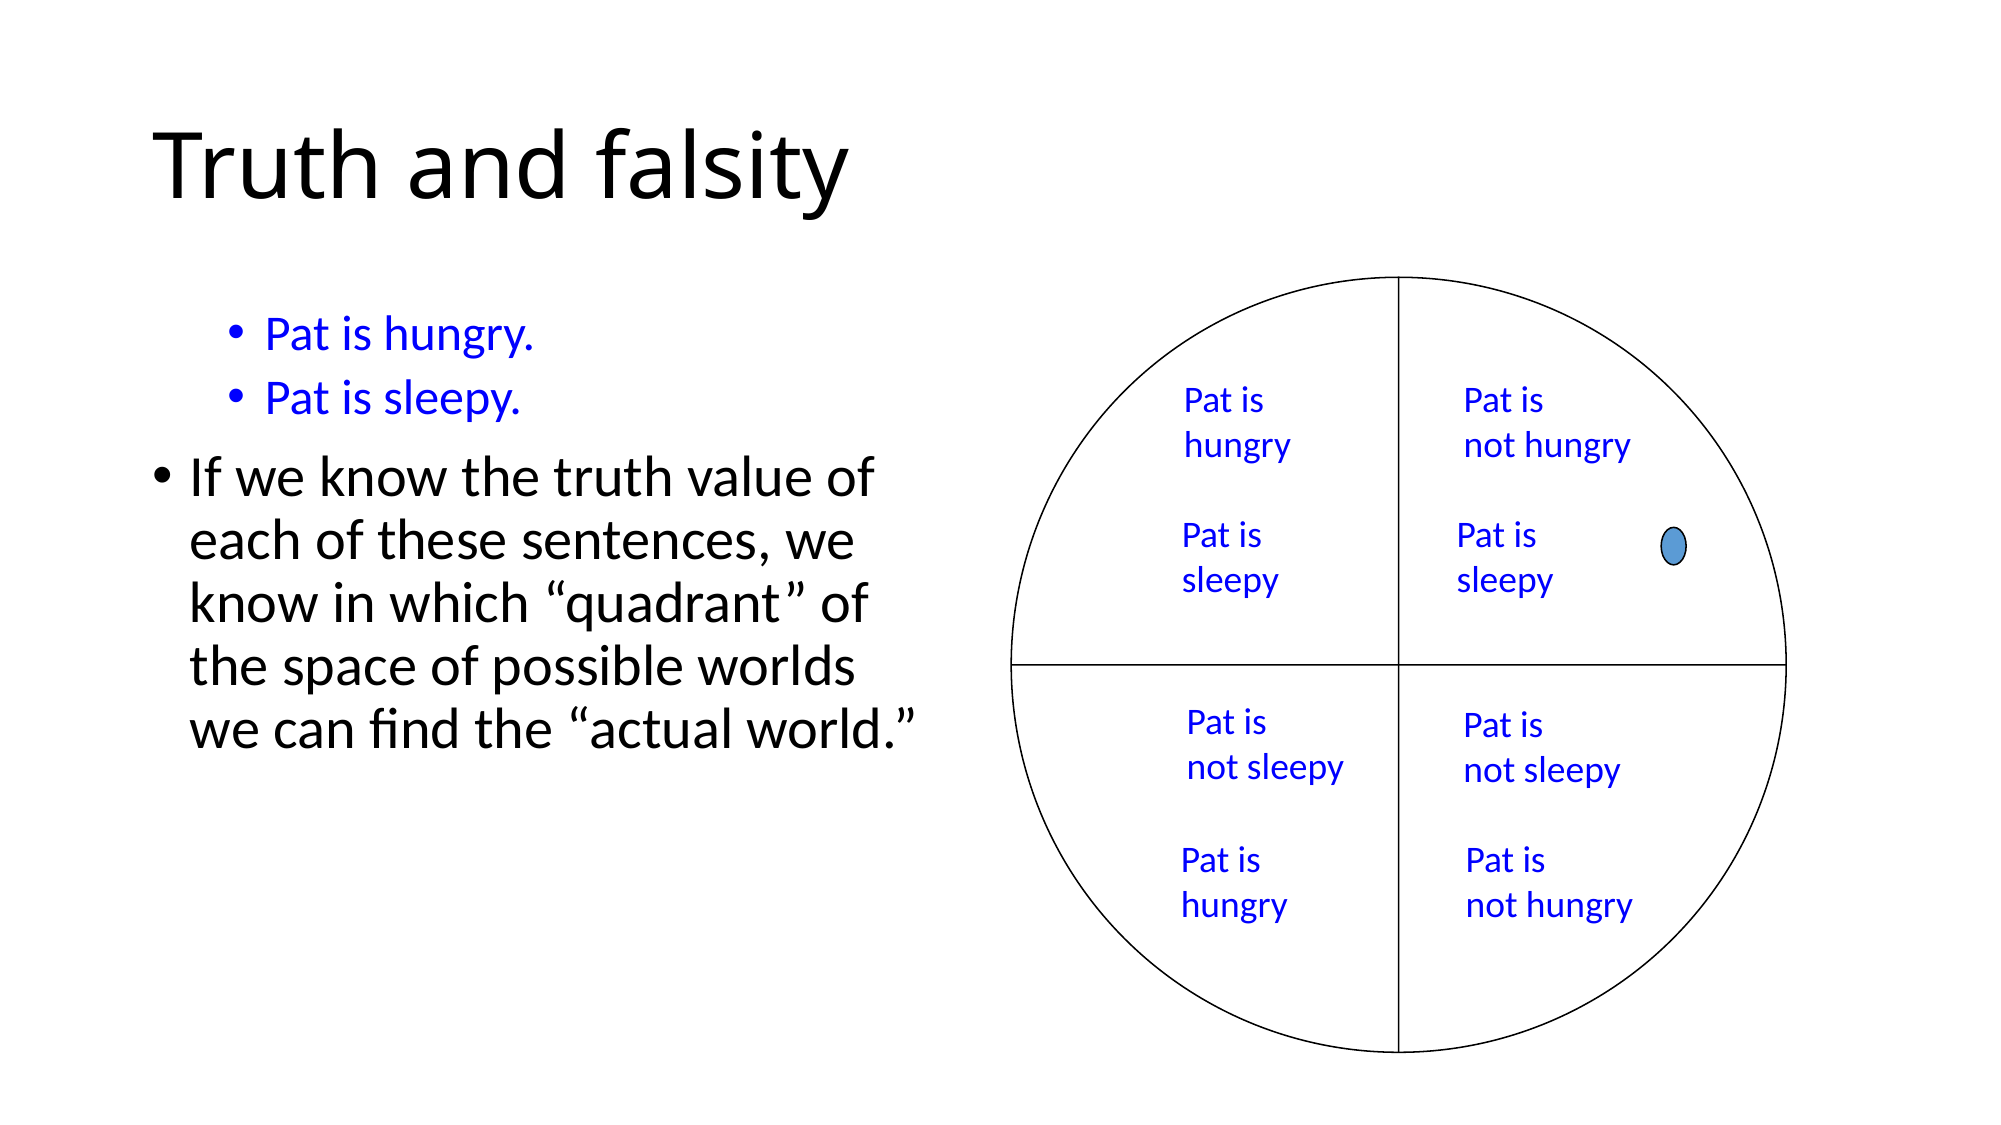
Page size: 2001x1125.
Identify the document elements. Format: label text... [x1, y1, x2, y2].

list Pat is hungry. Pat is sleepy. If we know the truth value of each of these sentences, we know in which “quadrant” of the space of possible worlds we can find the “actual world.” [137, 299, 956, 1014]
text_box [1661, 527, 1687, 565]
text_box Pat is not sleepy [1448, 692, 1636, 798]
text_box [1011, 665, 1398, 1053]
text_box Pat is hungry [1166, 827, 1303, 933]
text_box [1011, 277, 1398, 664]
text_box [1399, 277, 1787, 664]
text_box Pat is sleepy [1167, 502, 1295, 607]
text_box Pat is sleepy [1441, 502, 1569, 607]
text_box Pat is hungry [1169, 367, 1307, 473]
text_box Pat is not sleepy [1171, 689, 1360, 795]
text_box Pat is not hungry [1448, 367, 1647, 473]
text_box Pat is not hungry [1450, 827, 1649, 933]
title Truth and falsity [137, 59, 1863, 278]
text_box [1399, 665, 1787, 1053]
